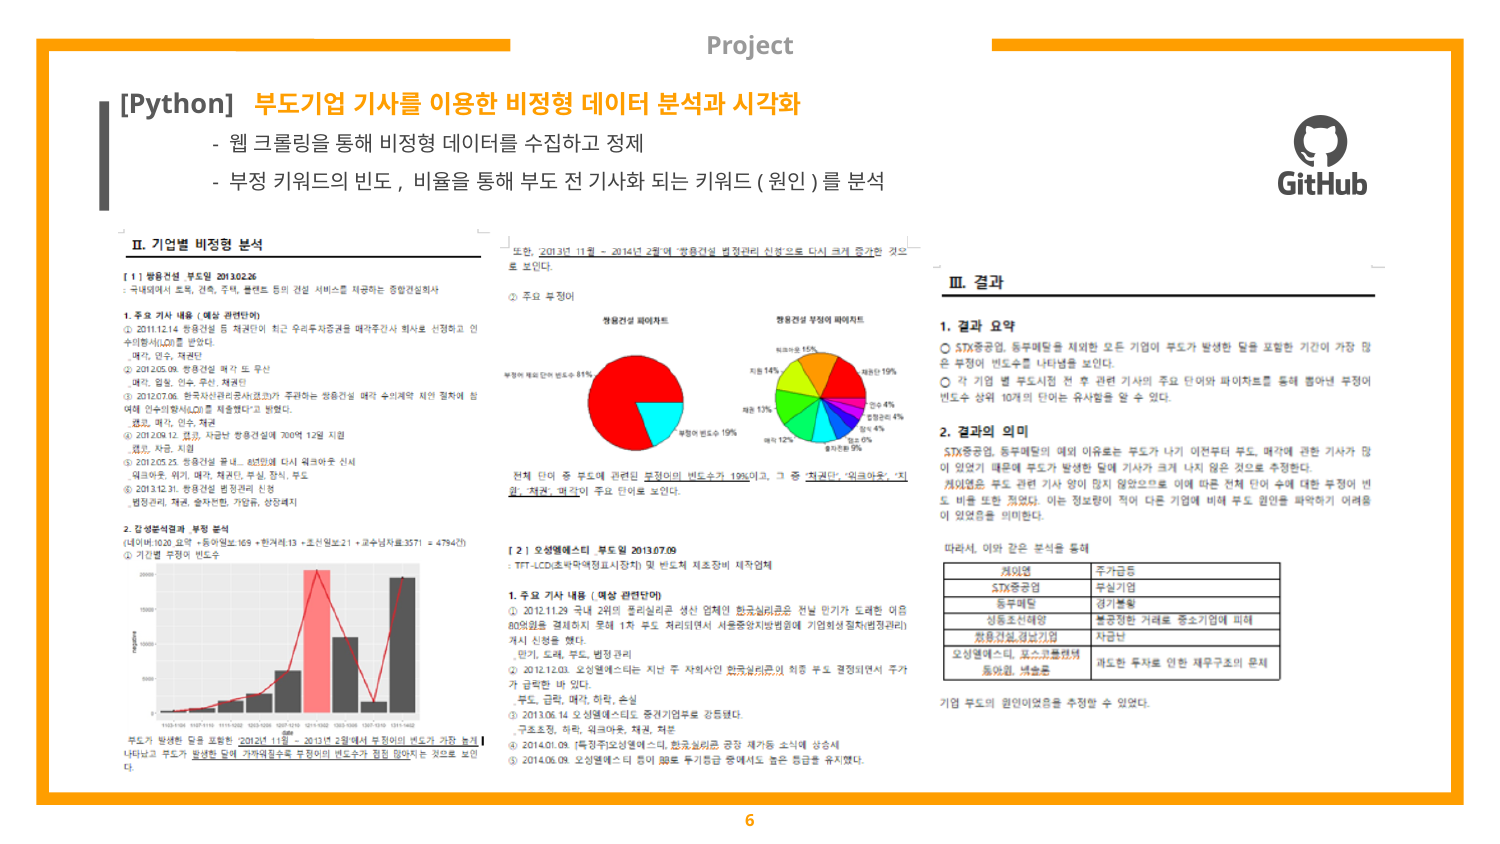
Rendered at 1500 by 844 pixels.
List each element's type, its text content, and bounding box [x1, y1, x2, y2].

picture [1277, 114, 1367, 195]
text_box [Python] 부도기업 기사를 이용한 비정형 데이터 분석과 시각화 - 웹 크롤링을 통해 비정형 데이터를 수집하고 정제 - 부정 키워드의 빈도, 비율을 통해 부도 전 기사화 되는 키워드(원인)를 분석 [98, 71, 1263, 223]
text_box [97, 99, 111, 213]
title Project [531, 15, 969, 71]
picture [118, 229, 1385, 783]
slide_number 6 [0, 798, 1500, 844]
